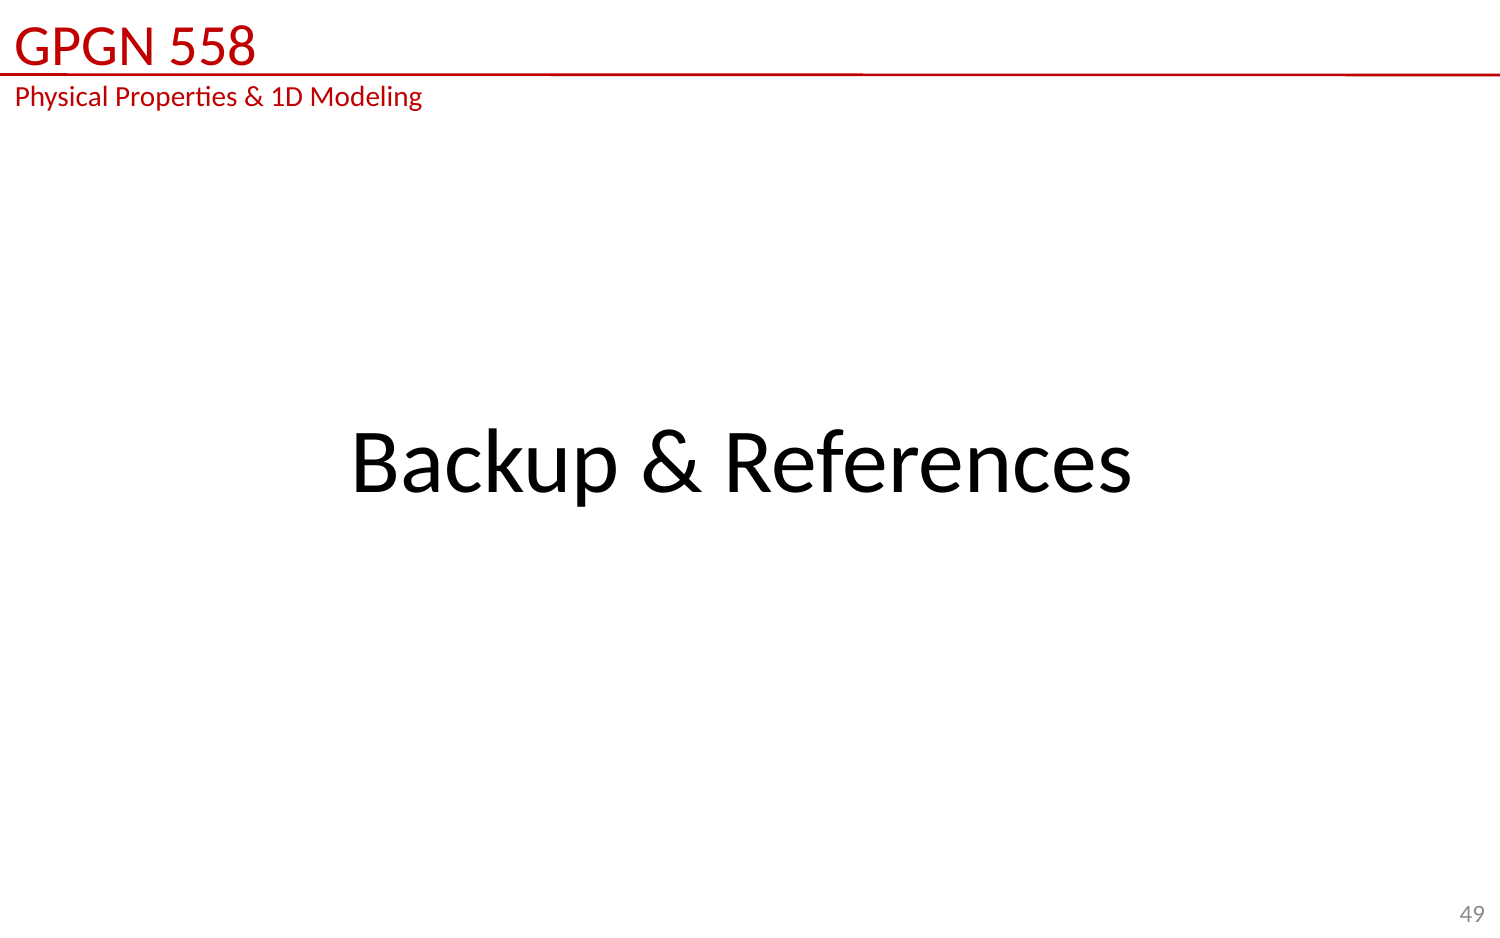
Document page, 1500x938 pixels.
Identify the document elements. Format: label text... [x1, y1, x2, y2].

slide_number 49 [1149, 887, 1500, 938]
text_box Backup & References [306, 393, 1194, 519]
